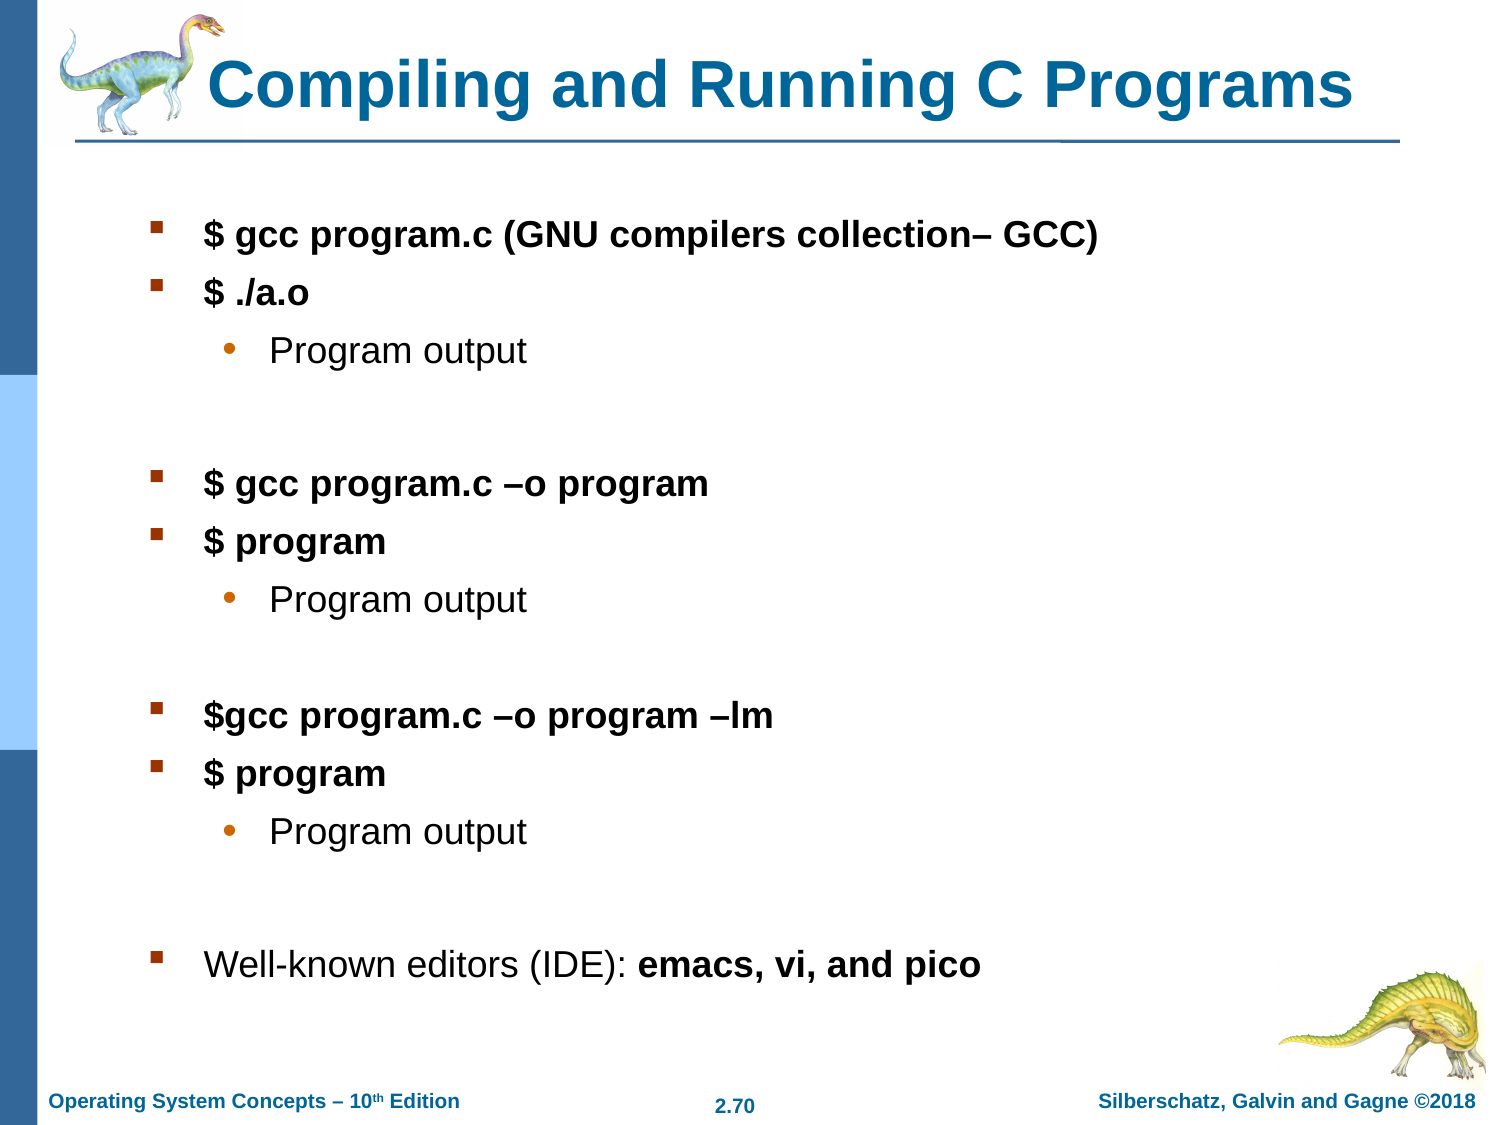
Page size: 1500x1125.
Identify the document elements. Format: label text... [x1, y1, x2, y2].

list $ gcc program.c (GNU compilers collection– GCC) $ ./a.o Program output $ gcc program.c –o program $ program Program output $gcc program.c –o program –lm $ program Program output Well-known editors (IDE): emacs, vi, and pico [132, 202, 1400, 946]
picture [1275, 959, 1486, 1090]
picture [46, 0, 243, 149]
title Compiling and Running C Programs [118, 33, 1444, 128]
